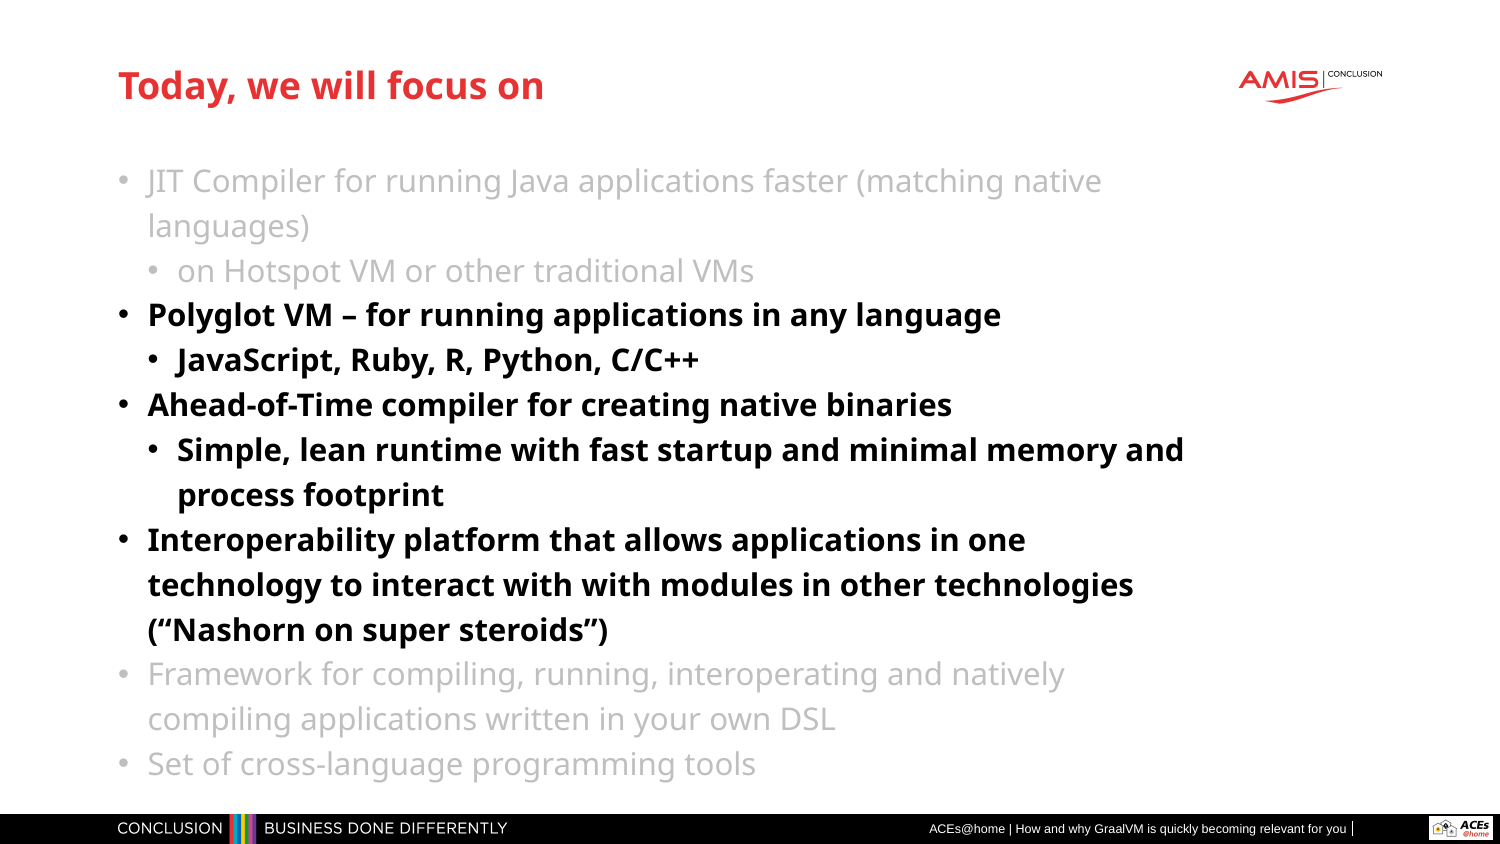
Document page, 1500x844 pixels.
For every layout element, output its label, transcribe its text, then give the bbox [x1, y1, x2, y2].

picture [239, 814, 1500, 844]
footer ACEs@home | How and why GraalVM is quickly becoming relevant for you [814, 820, 1347, 839]
picture [1205, 59, 1388, 106]
list JIT Compiler for running Java applications faster (matching native languages) on Hotspot VM or other traditional VMs Polyglot VM – for running applications in any language JavaScript, Ruby, R, Python, C/C++ Ahead-of-Time compiler for creating native binaries Simple, lean runtime with fast startup and minimal memory and process footprint Interoperability platform that allows applications in one technology to interact with with modules in other technologies (“Nashorn on super steroids”) Framework for compiling, running, interoperating and natively compiling applications written in your own DSL Set of cross-language programming tools [118, 153, 1205, 774]
picture [0, 814, 236, 844]
title Today, we will focus on [118, 47, 1205, 130]
